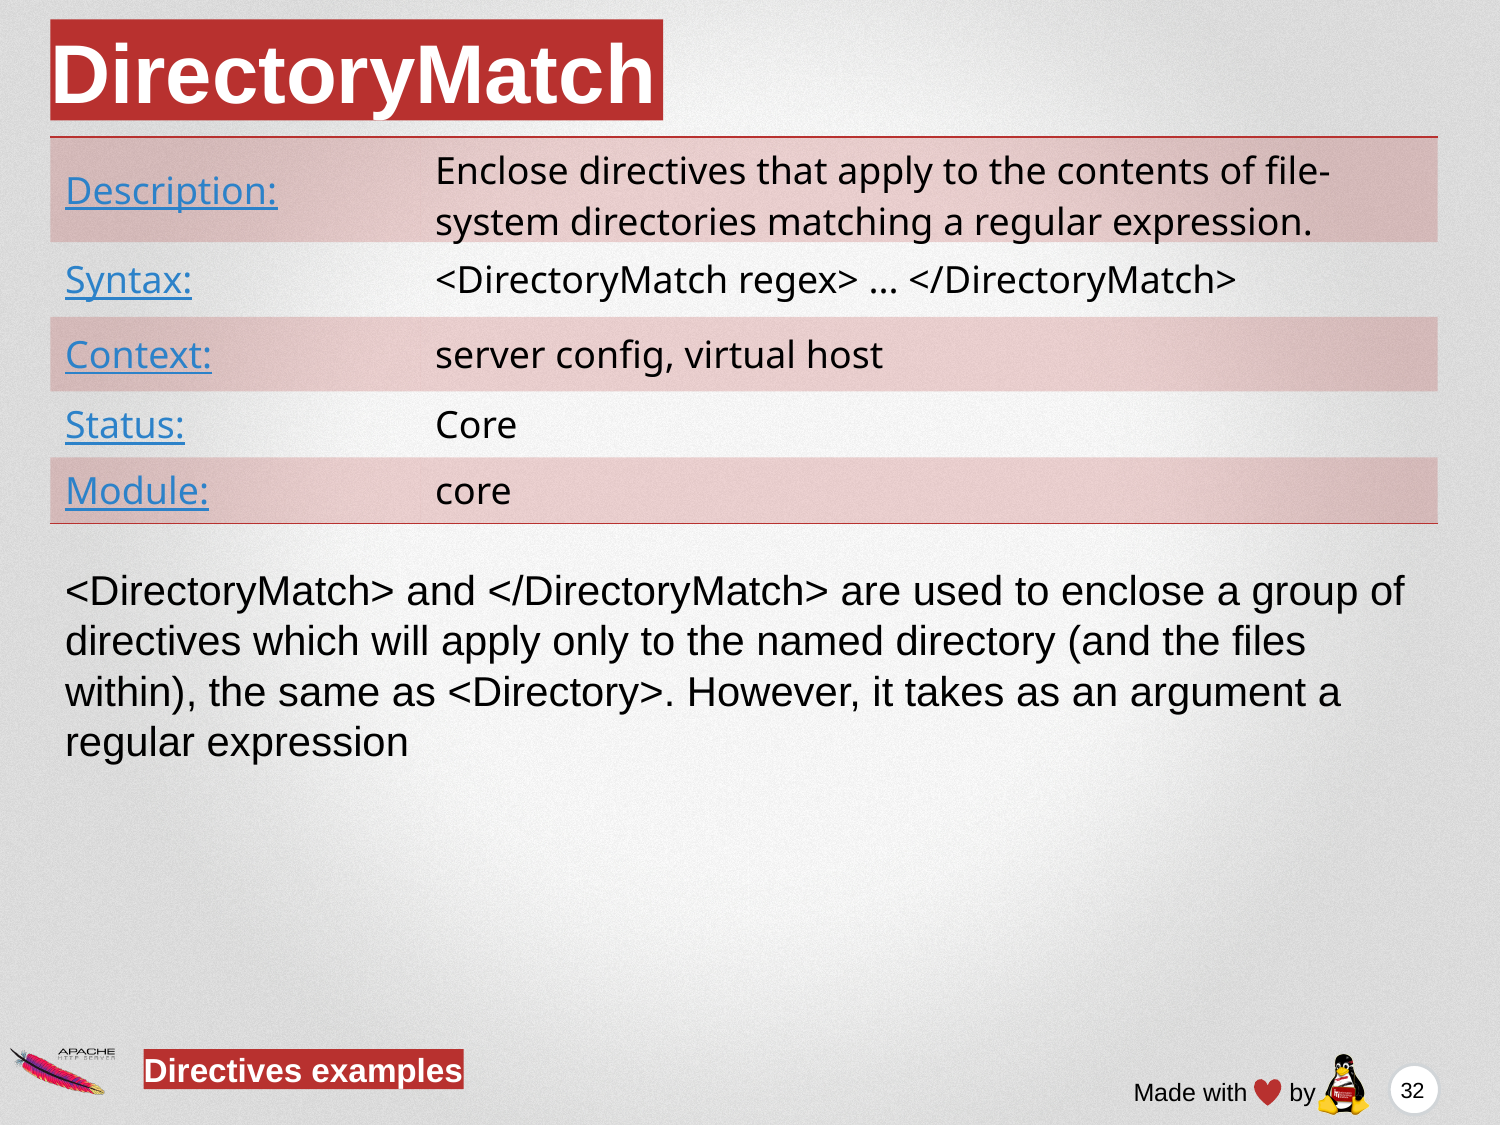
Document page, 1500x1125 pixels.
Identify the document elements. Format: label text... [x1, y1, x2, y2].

title DirectoryMatch [50, 19, 664, 121]
table_cell server config, virtual host [420, 317, 1438, 391]
table_header Enclose directives that apply to the contents of file-system directories matching a regular expression. [420, 138, 1438, 242]
text_box <DirectoryMatch> and </DirectoryMatch> are used to enclose a group of directives which will apply only to the named directory (and the files within), the same as <Directory>. However, it takes as an argument a regular expression [50, 556, 1422, 772]
table_cell Syntax: [50, 242, 420, 317]
slide_number 32 [1385, 1069, 1454, 1125]
table_cell <DirectoryMatch regex> ... </DirectoryMatch> [420, 242, 1438, 317]
table_cell Core [420, 391, 1438, 457]
table_cell Module: [50, 457, 420, 523]
table_cell core [420, 457, 1438, 523]
table_header Description: [50, 138, 420, 242]
table_cell Context: [50, 317, 420, 391]
text_box Directives examples [143, 1049, 464, 1090]
table_cell Status: [50, 391, 420, 457]
picture [0, 0, 1500, 1125]
